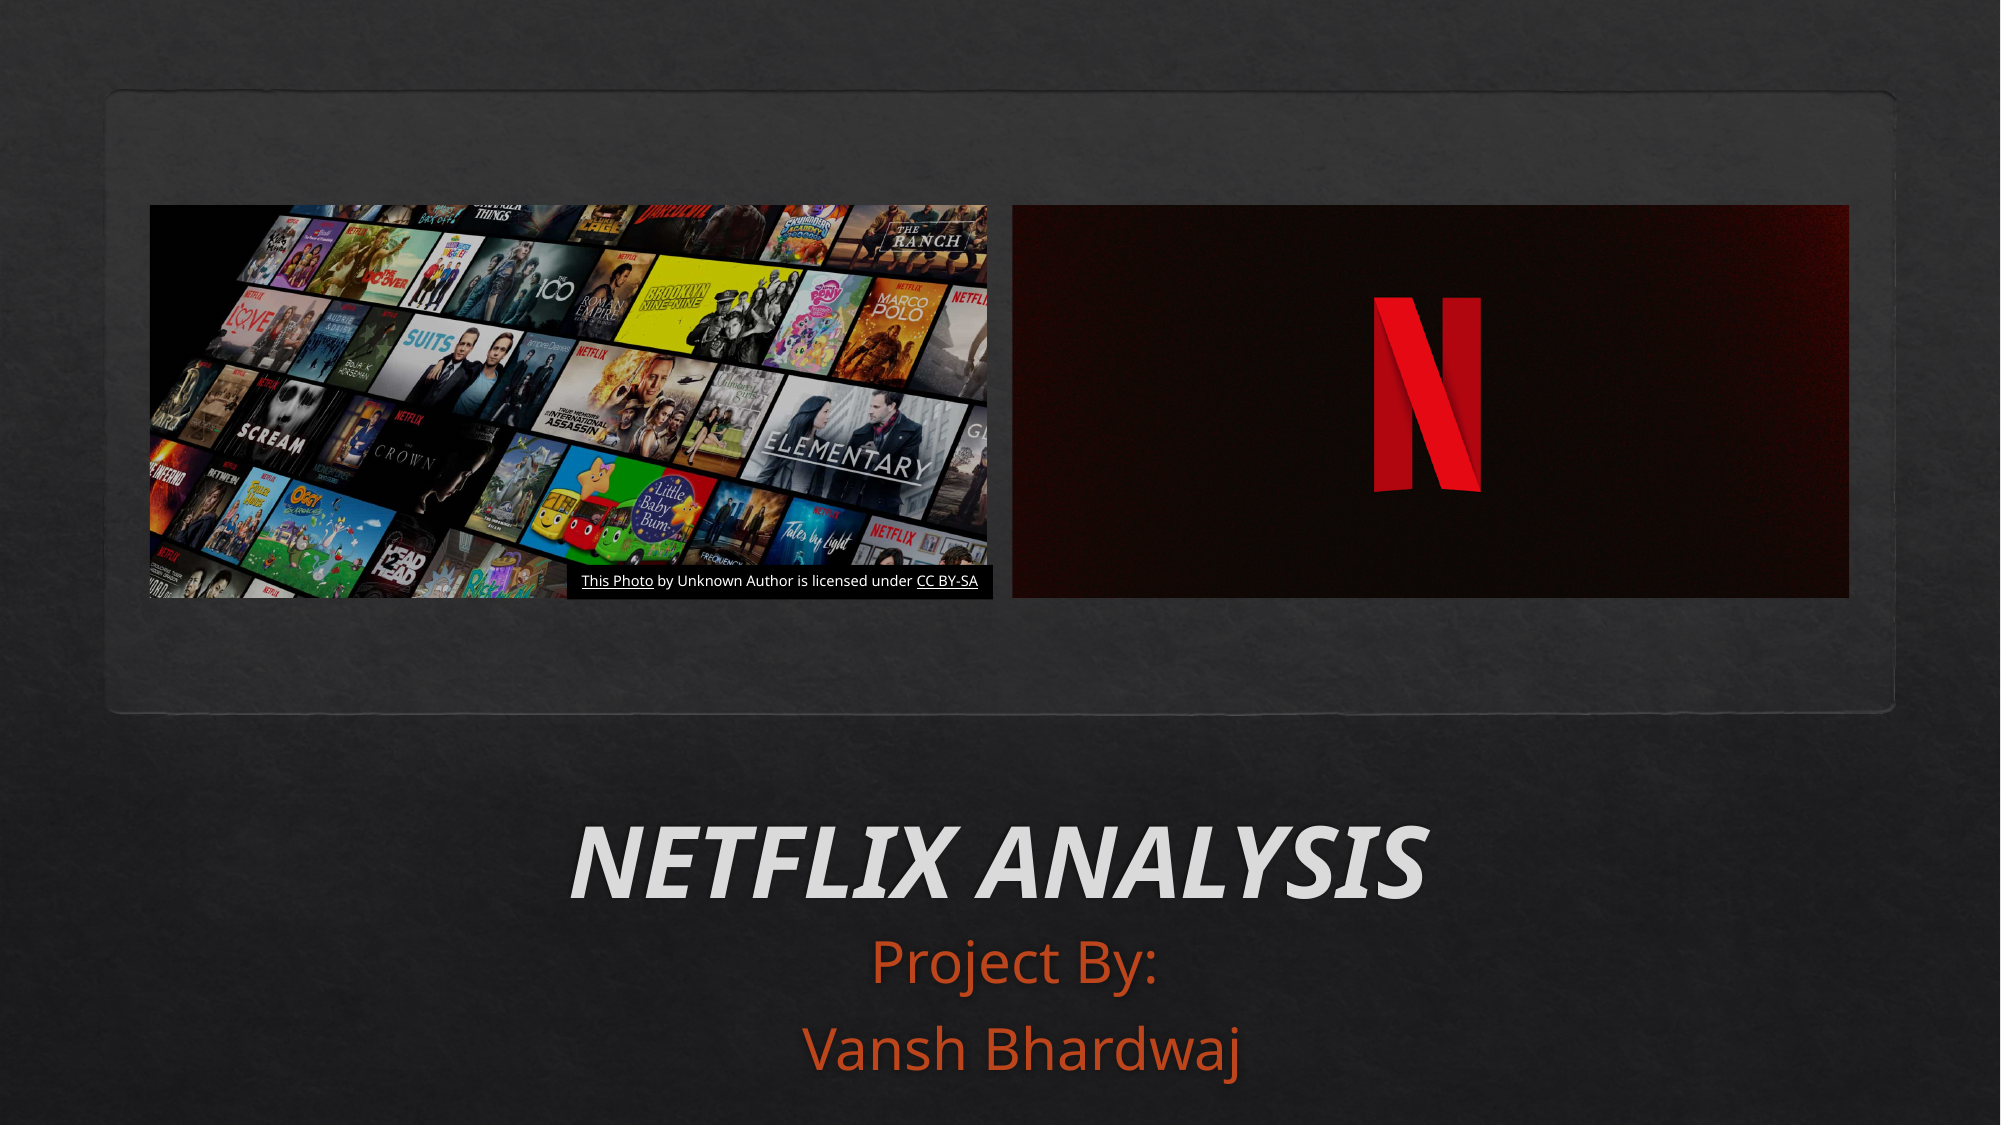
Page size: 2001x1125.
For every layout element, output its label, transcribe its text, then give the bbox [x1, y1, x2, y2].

title NETFLIX ANALYSIS [224, 740, 1774, 922]
picture [102, 89, 1898, 717]
subtitle Project By: Vansh Bhardwaj [224, 925, 1820, 1111]
